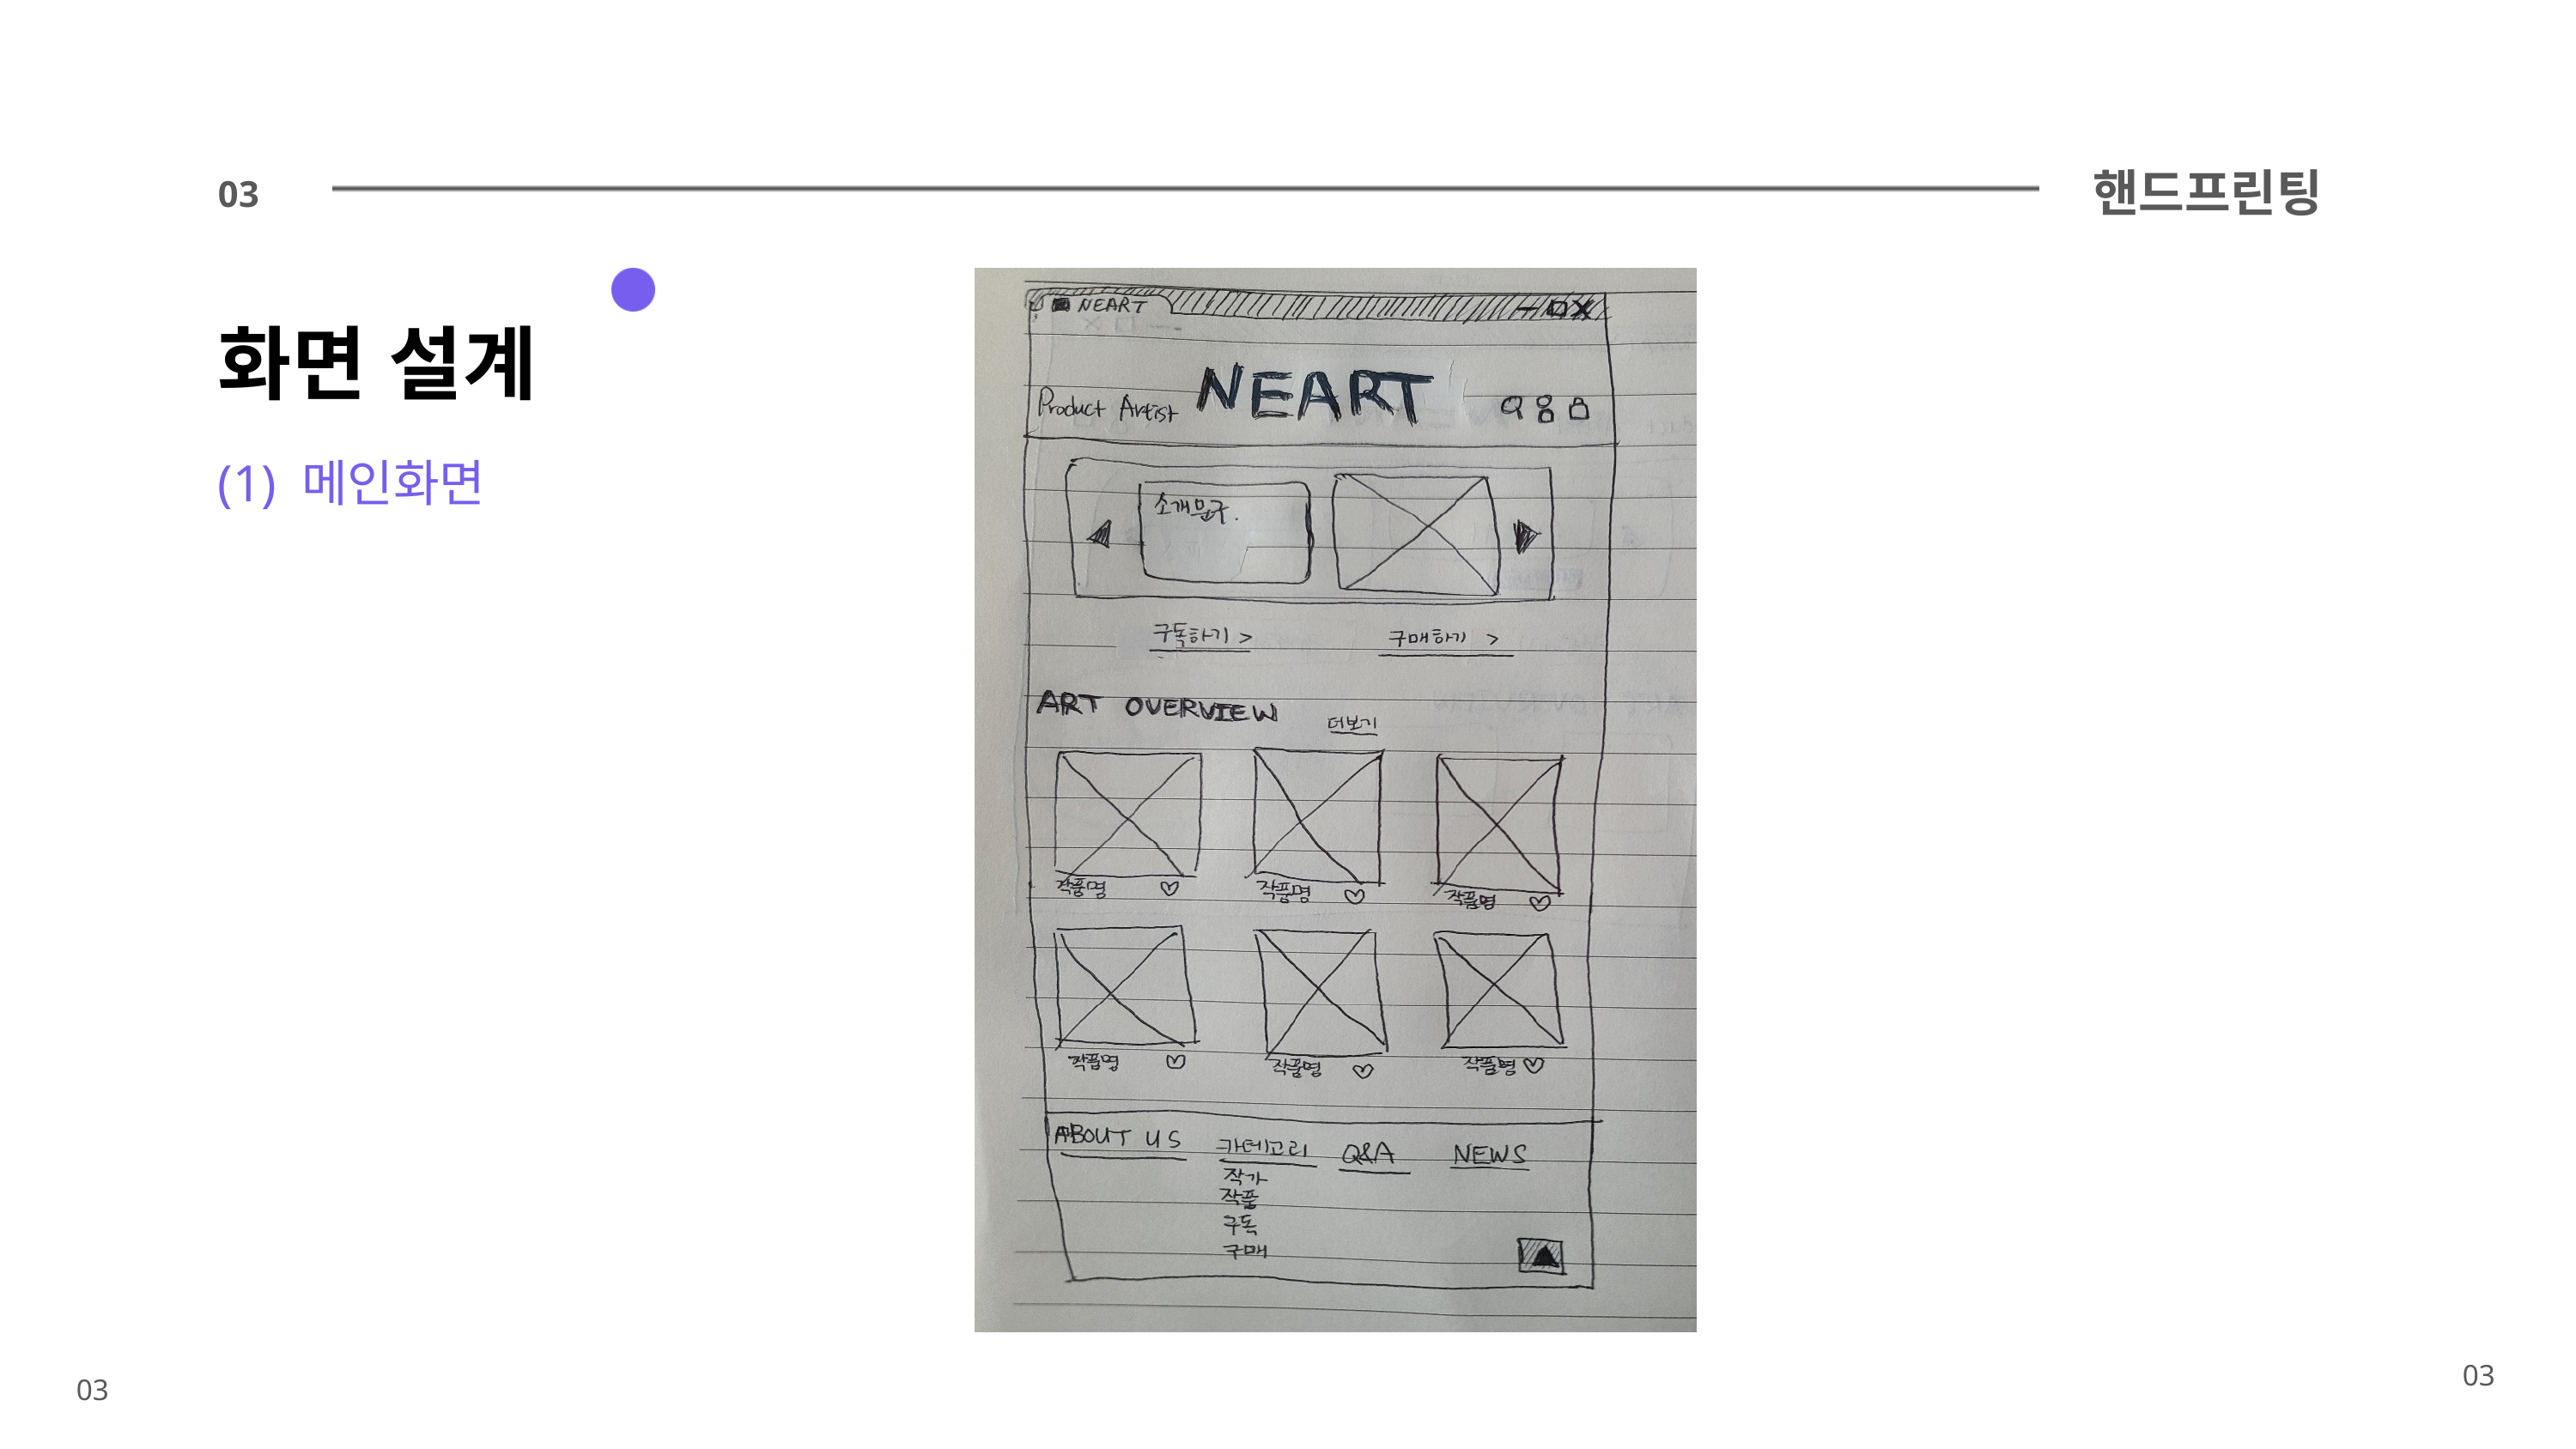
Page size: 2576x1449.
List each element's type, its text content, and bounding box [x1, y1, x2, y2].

text_box 03 [2445, 1350, 2512, 1398]
text_box (1) 메인화면 [205, 445, 569, 518]
text_box 03 [205, 165, 401, 221]
picture [975, 268, 1697, 1332]
text_box 03 [59, 1365, 125, 1413]
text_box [611, 268, 655, 312]
text_box 핸드프린팅 [1985, 155, 2349, 228]
text_box 화면 설계 [205, 306, 970, 416]
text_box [332, 180, 2040, 198]
